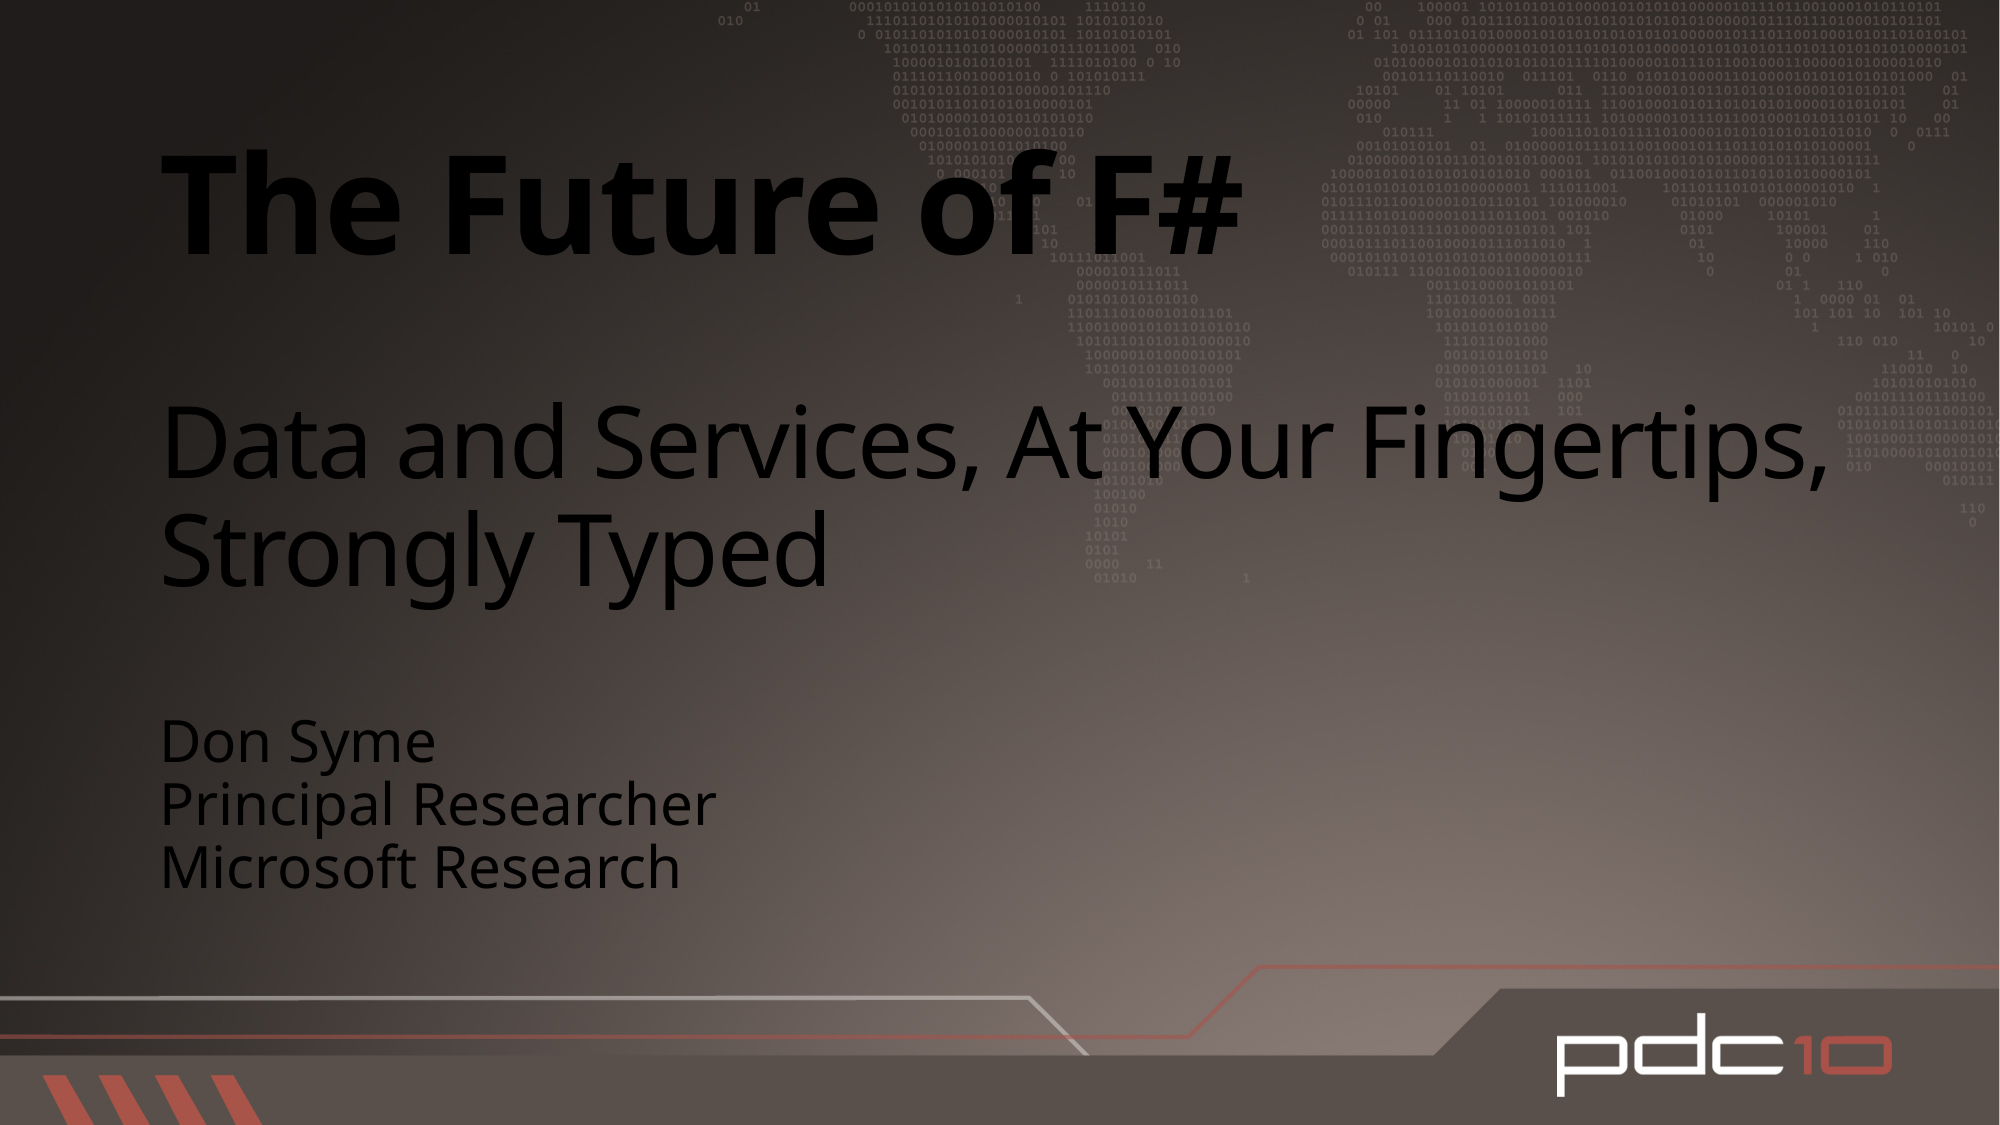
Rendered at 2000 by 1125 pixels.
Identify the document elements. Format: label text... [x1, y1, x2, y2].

subtitle Don Syme Principal Researcher Microsoft Research [159, 712, 1840, 789]
picture [0, 0, 2000, 1125]
title The Future of F# Data and Services, At Your Fingertips, Strongly Typed [159, 312, 1840, 563]
